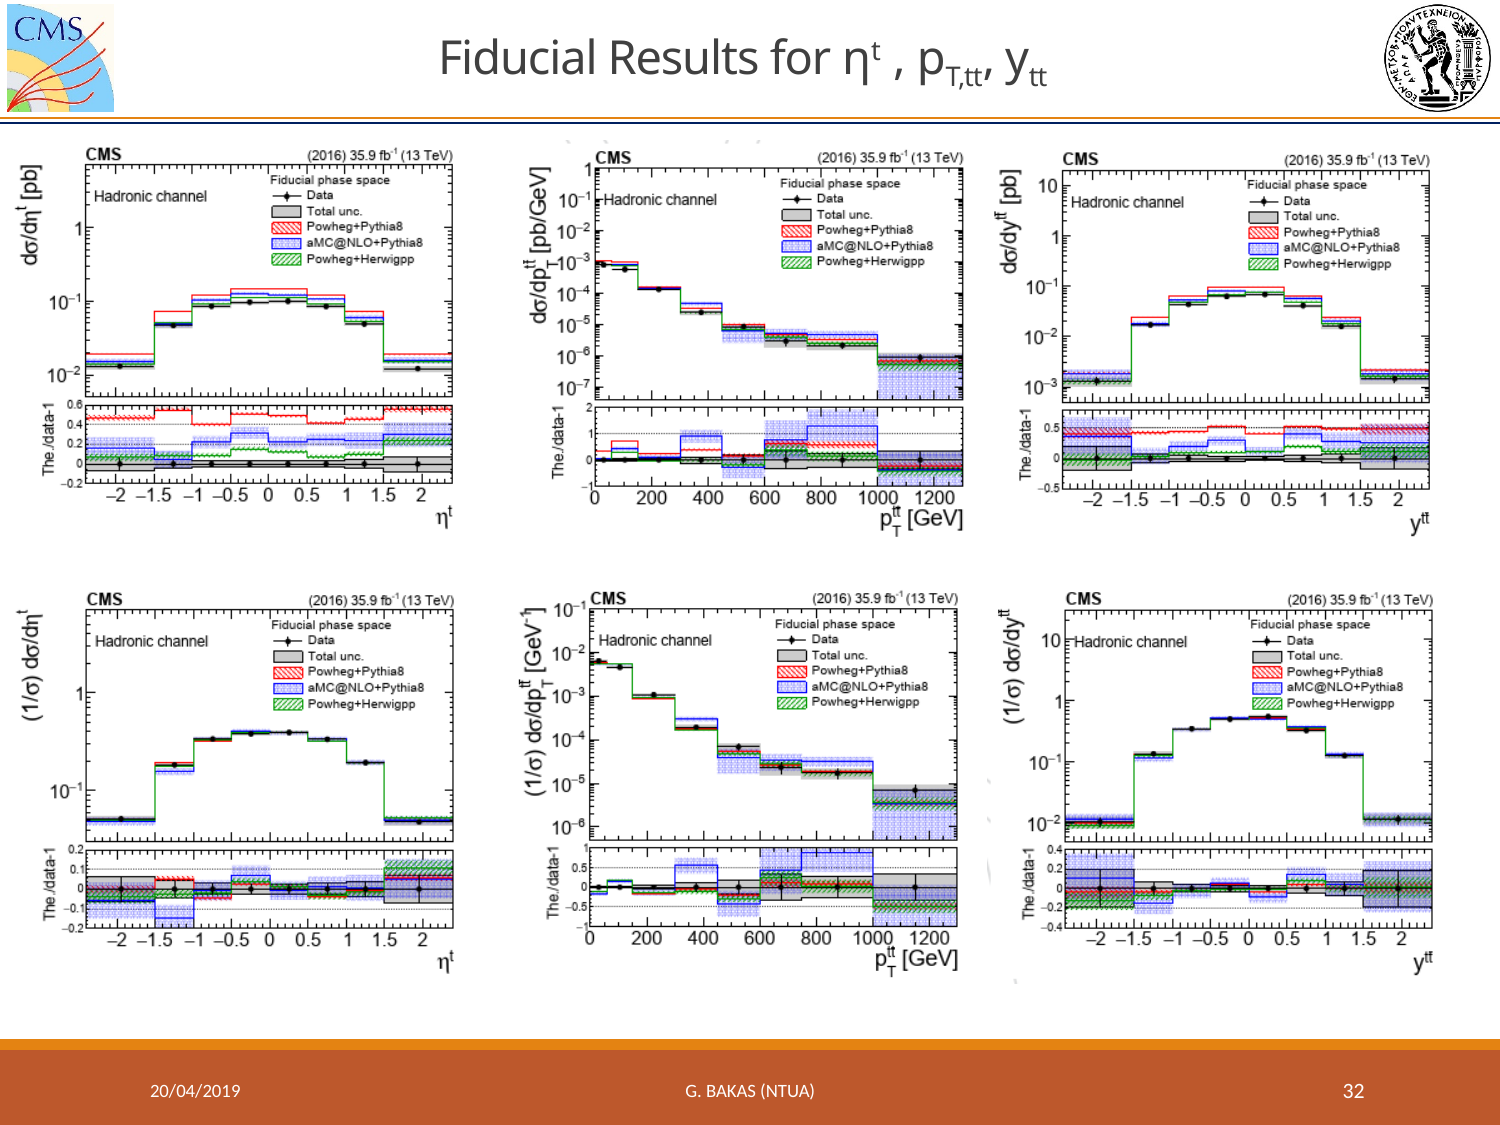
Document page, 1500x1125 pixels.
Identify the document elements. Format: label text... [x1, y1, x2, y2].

picture [3, 569, 476, 989]
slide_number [135, 1059, 440, 1120]
footer G. Bakas (NTUA) [453, 1059, 1047, 1120]
title Fiducial Results for ηt , pT,tt, ytt [130, 23, 1368, 93]
picture [6, 4, 114, 112]
picture [9, 134, 469, 548]
picture [986, 135, 1446, 541]
picture [986, 586, 1450, 985]
picture [513, 581, 984, 987]
slide_number 32 [1218, 1059, 1380, 1120]
picture [517, 139, 981, 543]
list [1383, 4, 1492, 112]
